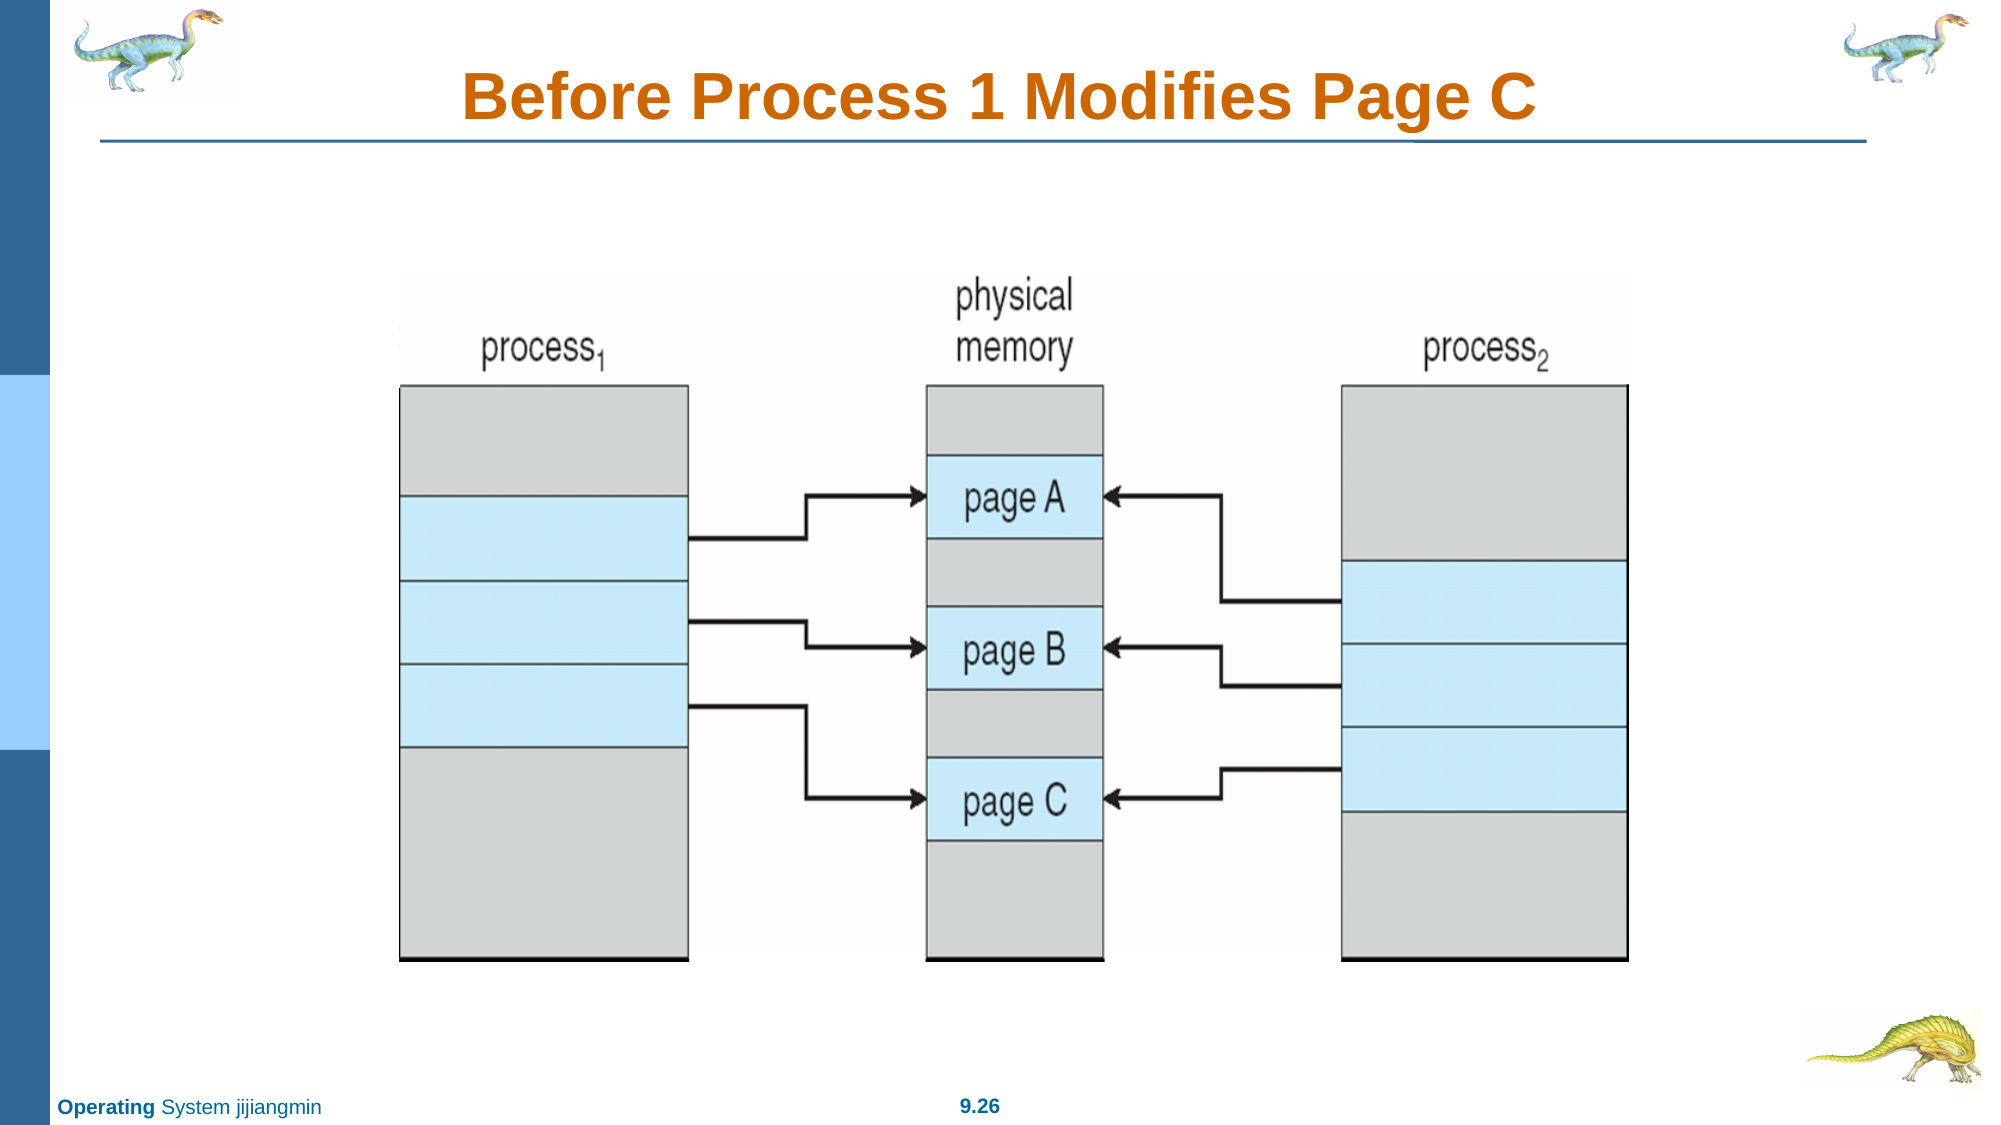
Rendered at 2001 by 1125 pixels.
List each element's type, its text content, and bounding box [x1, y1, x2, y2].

picture [1837, 12, 1988, 94]
picture [62, 0, 240, 101]
picture [399, 270, 1629, 962]
title Before Process 1 Modifies Page C [99, 45, 1900, 141]
picture [1804, 1007, 1982, 1090]
